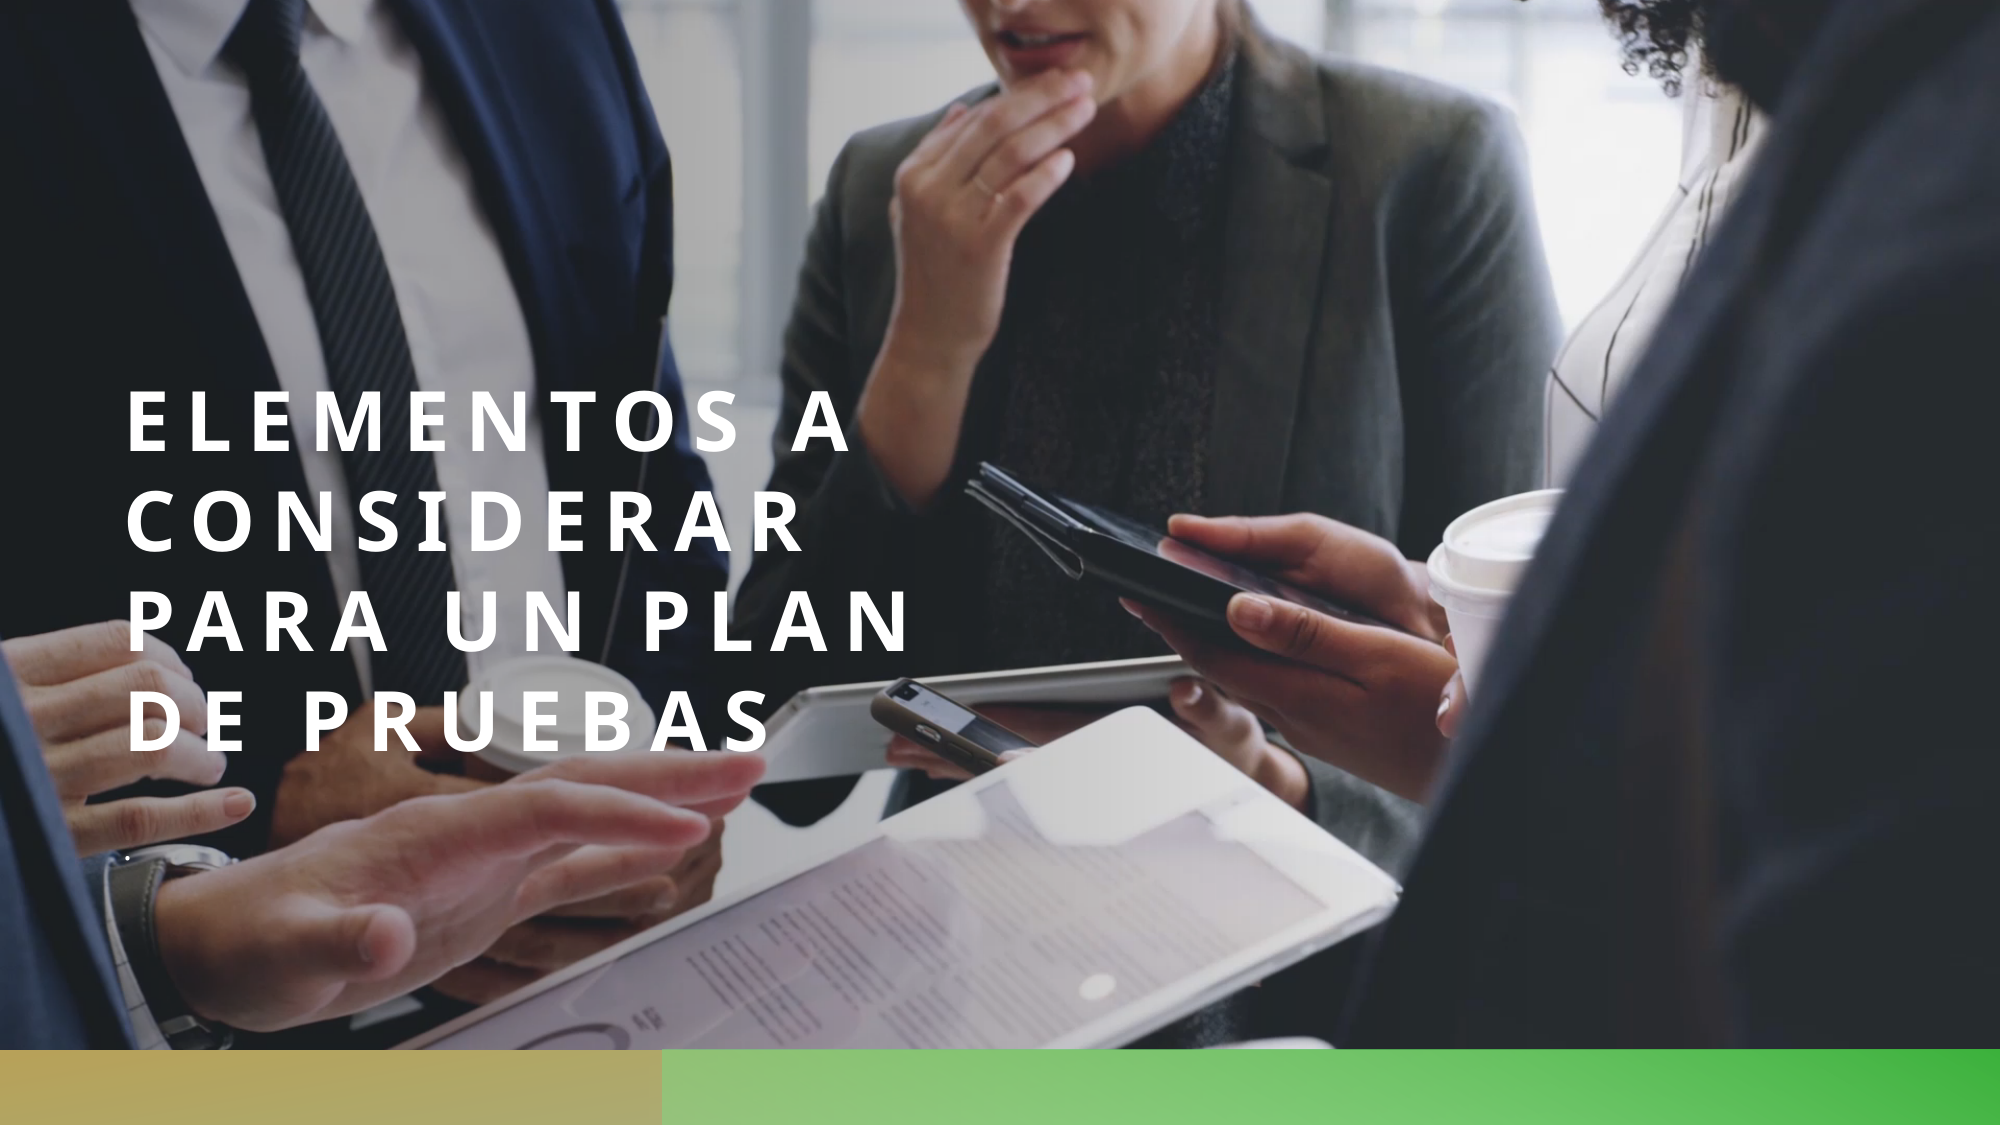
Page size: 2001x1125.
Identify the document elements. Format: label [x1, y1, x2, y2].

text_box [0, 0, 2000, 1125]
